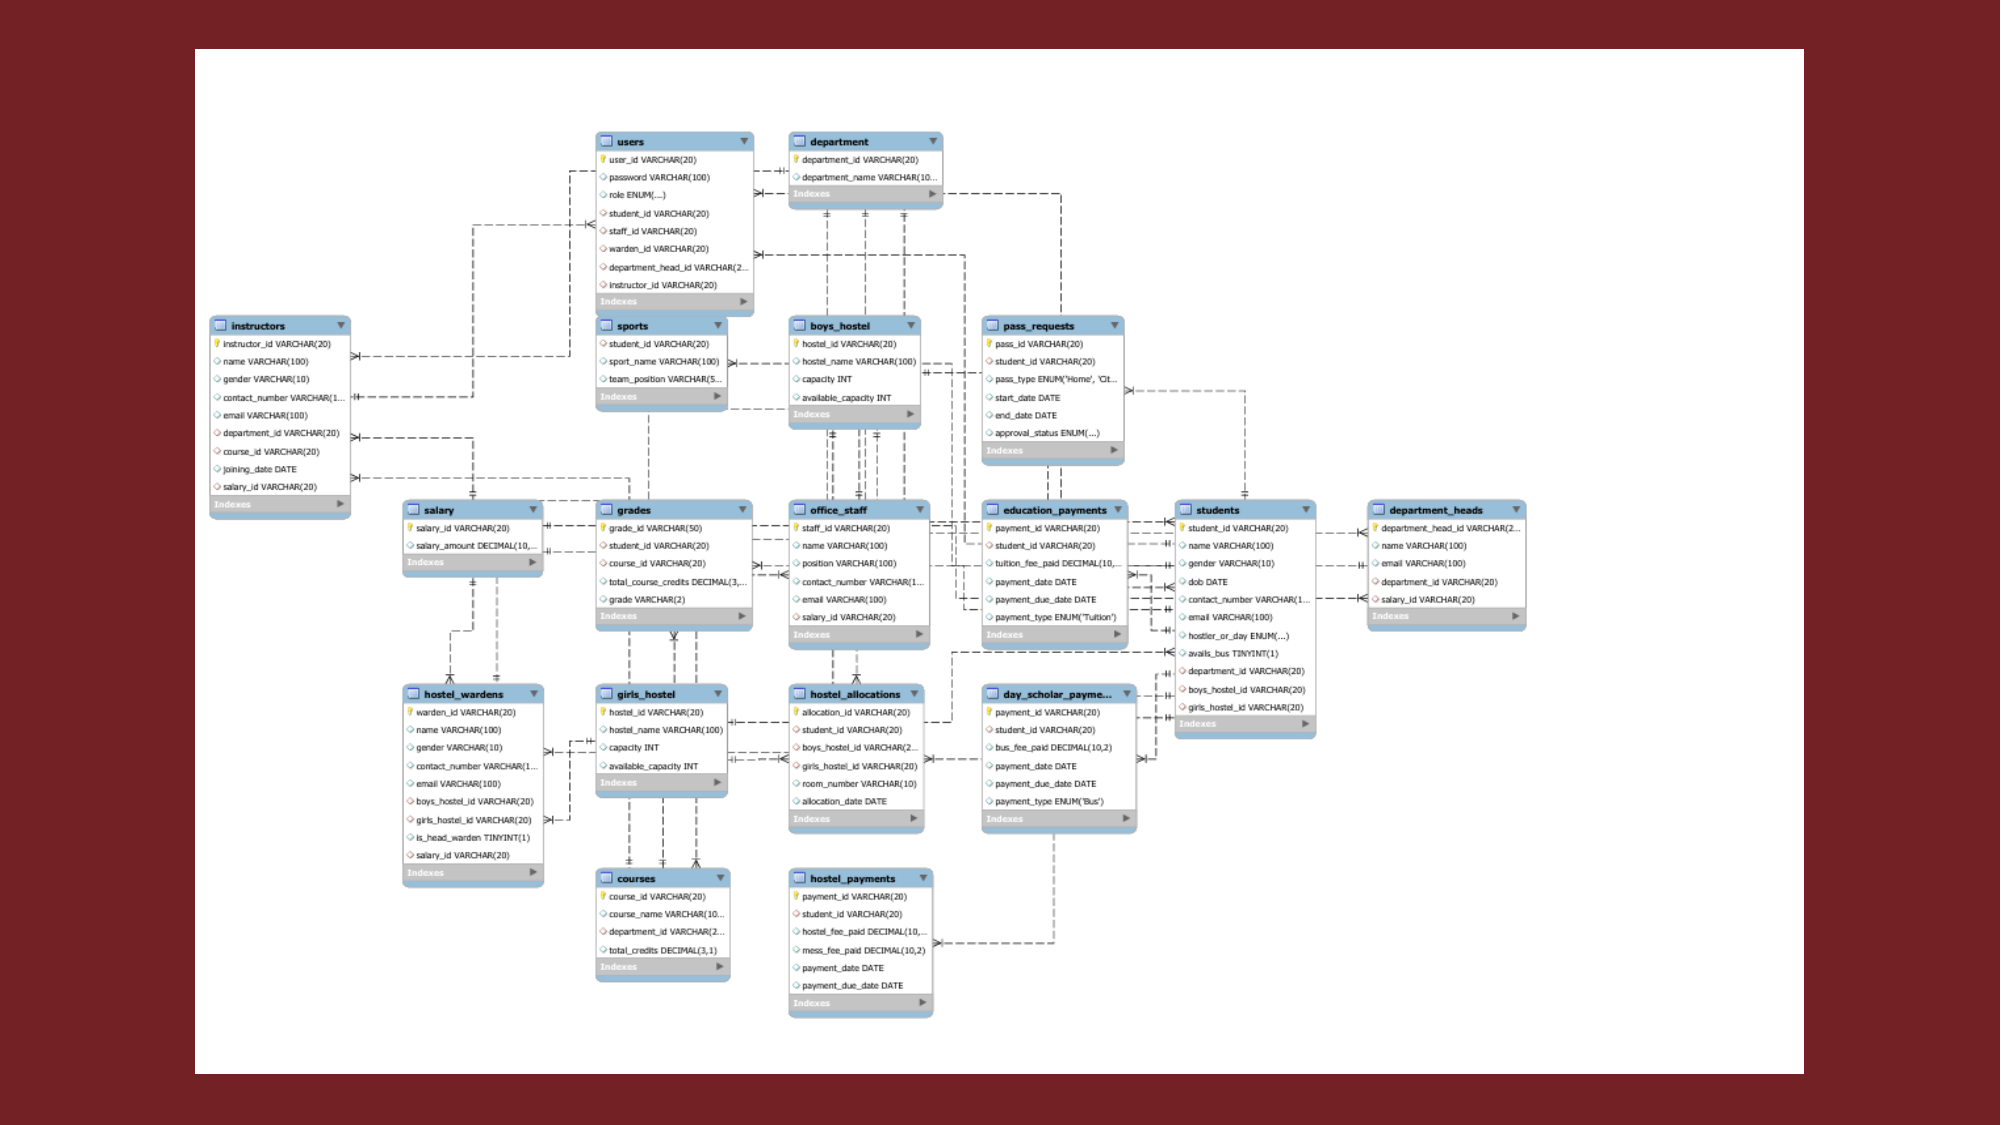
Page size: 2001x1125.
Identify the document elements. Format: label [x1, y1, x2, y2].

text_box [25, 14, 1964, 1077]
picture [195, 48, 1805, 1074]
